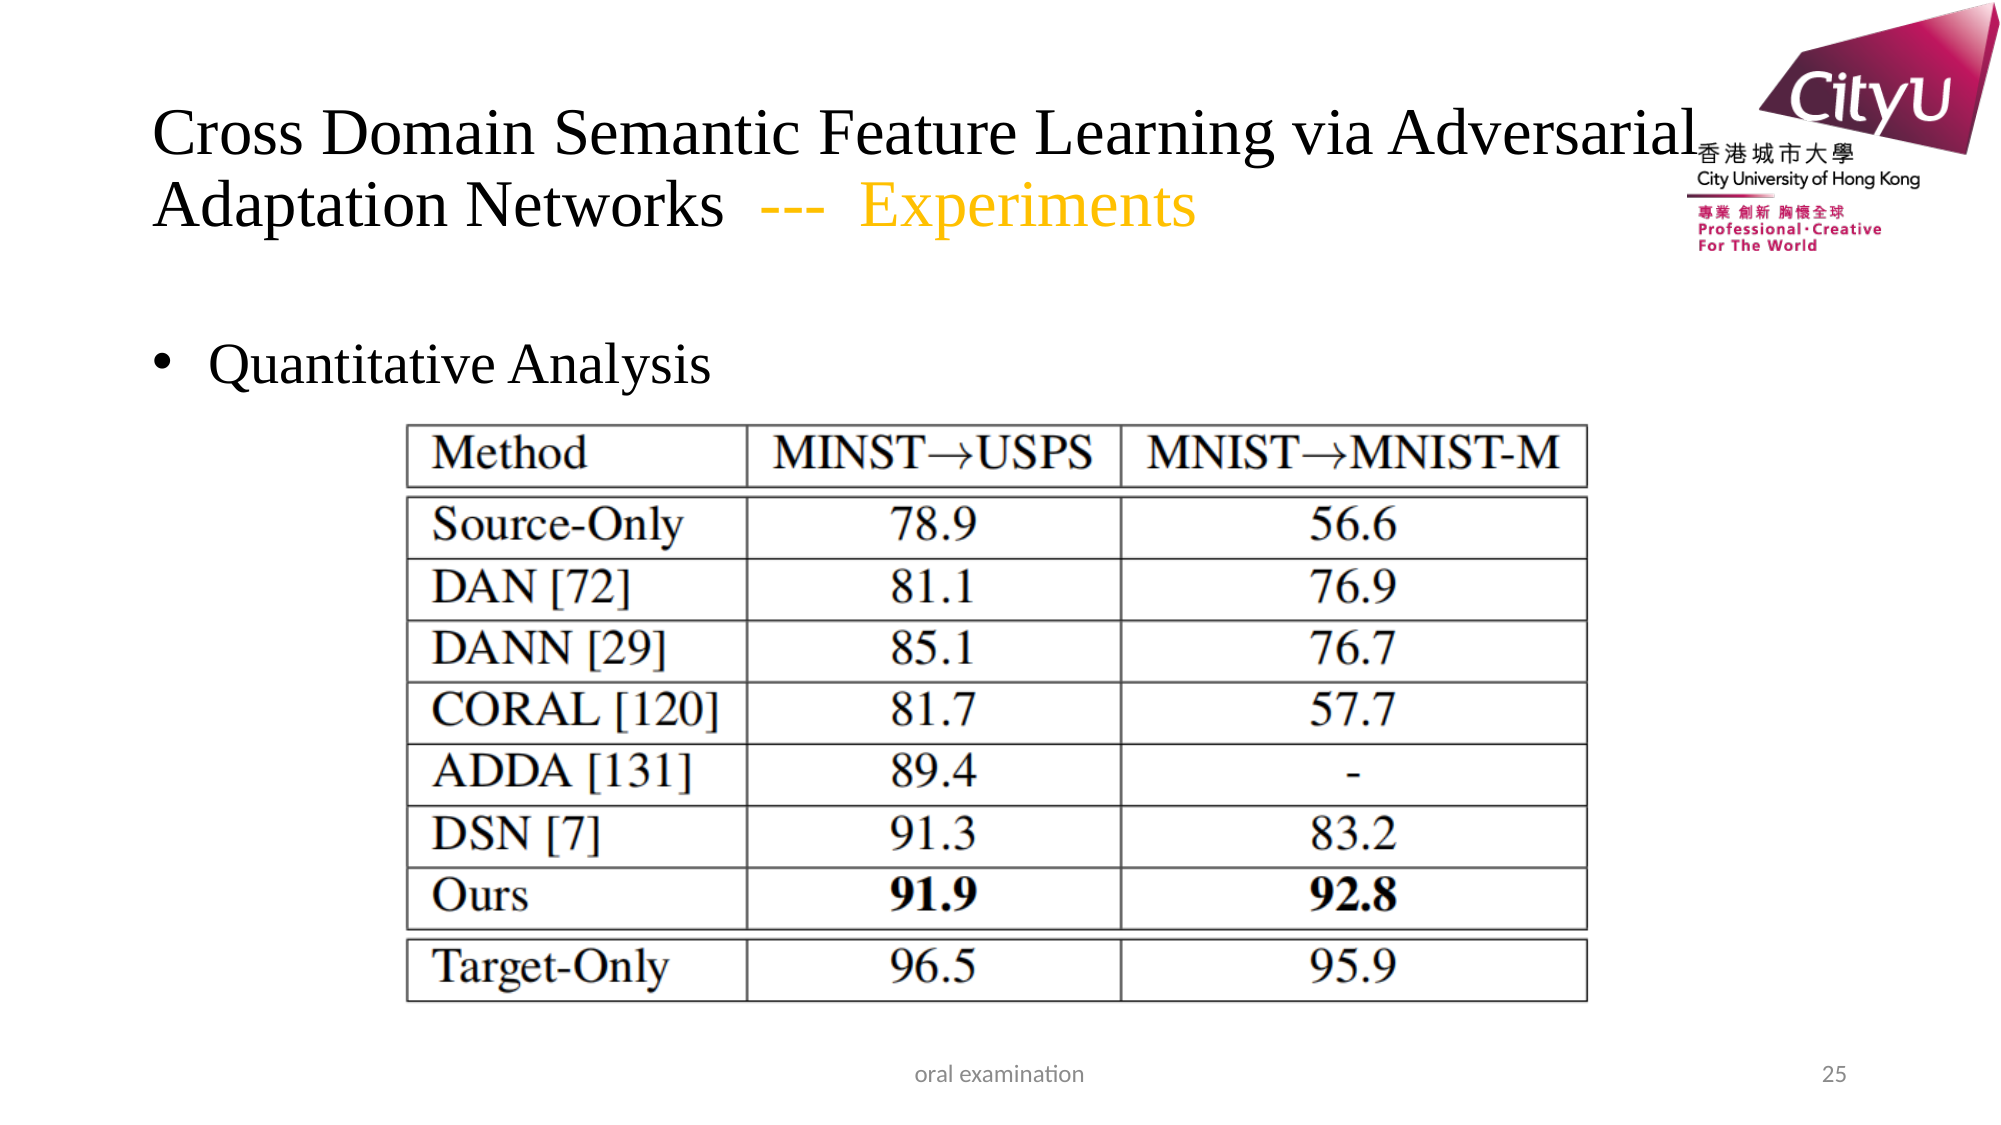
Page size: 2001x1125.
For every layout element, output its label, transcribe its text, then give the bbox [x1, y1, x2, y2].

title Cross Domain Semantic Feature Learning via Adversarial Adaptation Networks --- Experiments [137, 59, 1814, 278]
picture [399, 410, 1601, 1012]
text_box Quantitative Analysis [137, 317, 1837, 763]
slide_number 25 [1412, 1042, 1863, 1103]
footer oral examination [662, 1042, 1338, 1103]
picture [1687, 1, 2000, 252]
